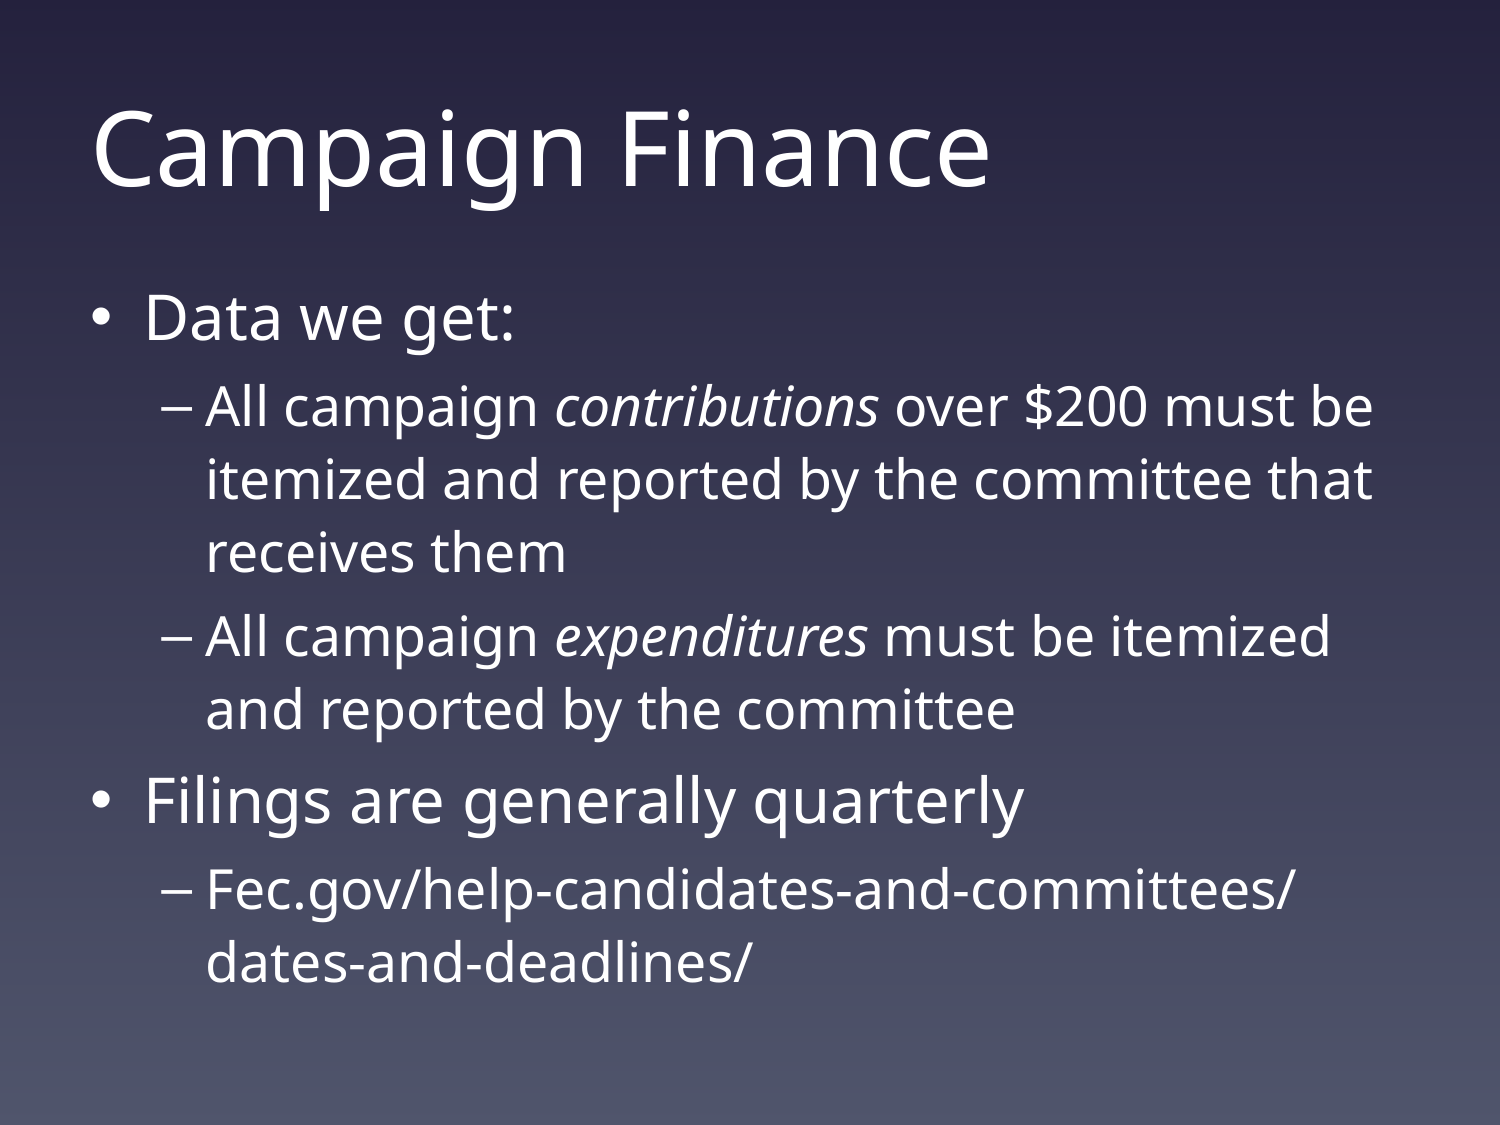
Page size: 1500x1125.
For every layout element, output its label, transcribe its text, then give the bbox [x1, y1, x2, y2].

title Campaign Finance [75, 75, 1425, 262]
list Data we get: All campaign contributions over $200 must be itemized and reported by the committee that receives them All campaign expenditures must be itemized and reported by the committee Filings are generally quarterly Fec.gov/help-candidates-and-committees/dates-and-deadlines/ [75, 262, 1425, 1005]
